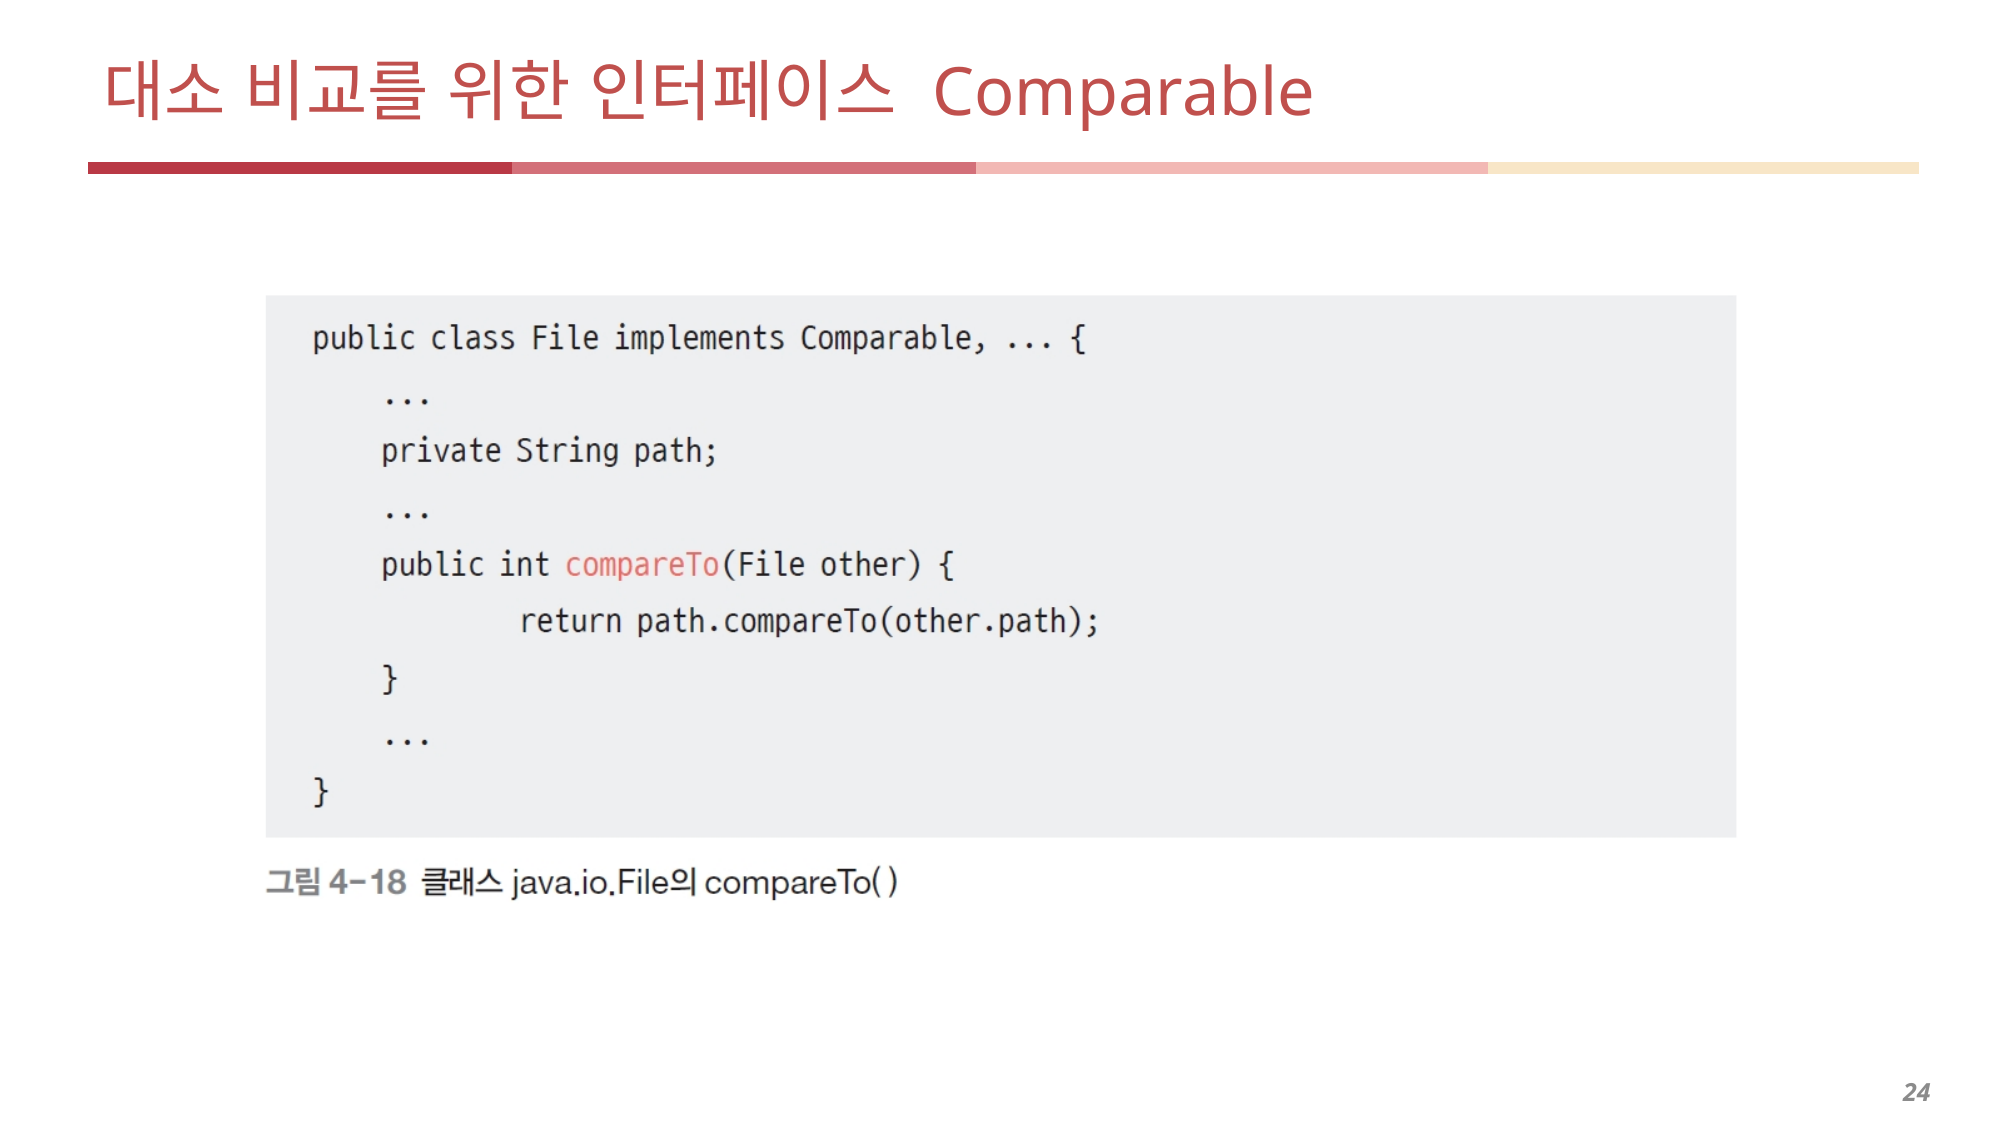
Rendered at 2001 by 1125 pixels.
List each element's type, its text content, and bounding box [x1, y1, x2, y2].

title 대소 비교를 위한 인터페이스 Comparable [88, 37, 1920, 140]
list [246, 278, 1754, 905]
